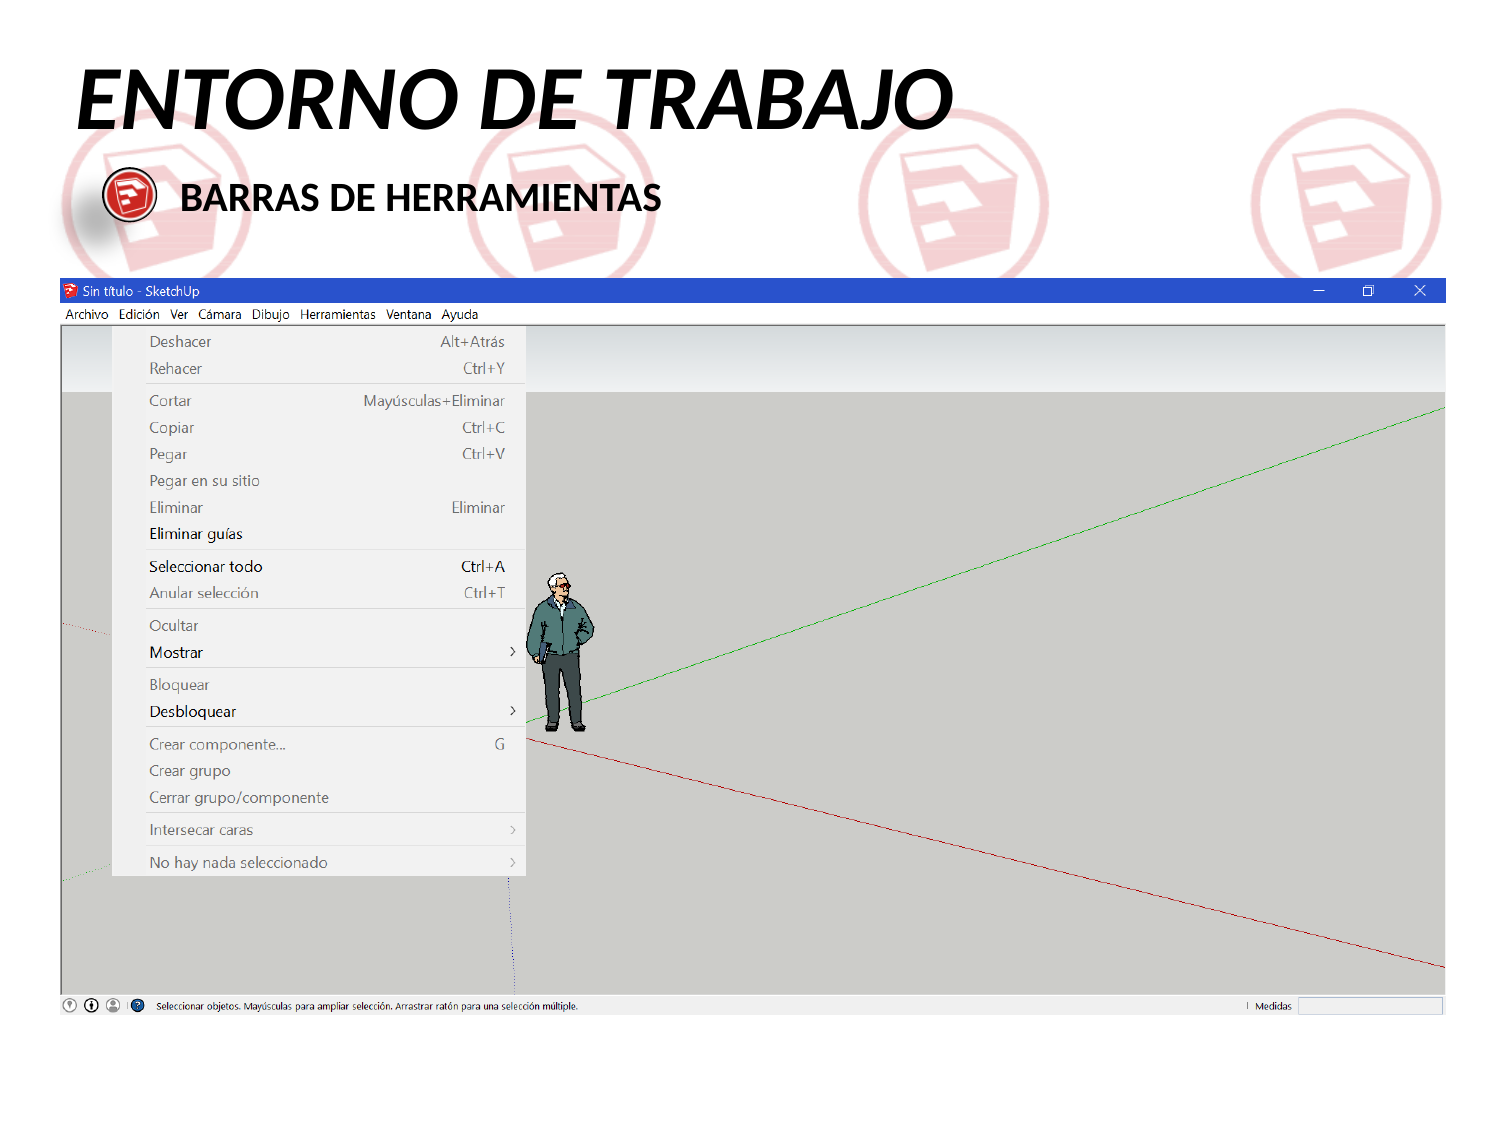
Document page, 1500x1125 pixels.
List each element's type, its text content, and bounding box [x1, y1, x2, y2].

text_box ENTORNO DE TRABAJO [60, 30, 1282, 156]
picture [101, 166, 158, 223]
text_box BARRAS DE HERRAMIENTAS [60, 161, 1034, 227]
picture [60, 278, 1446, 1015]
